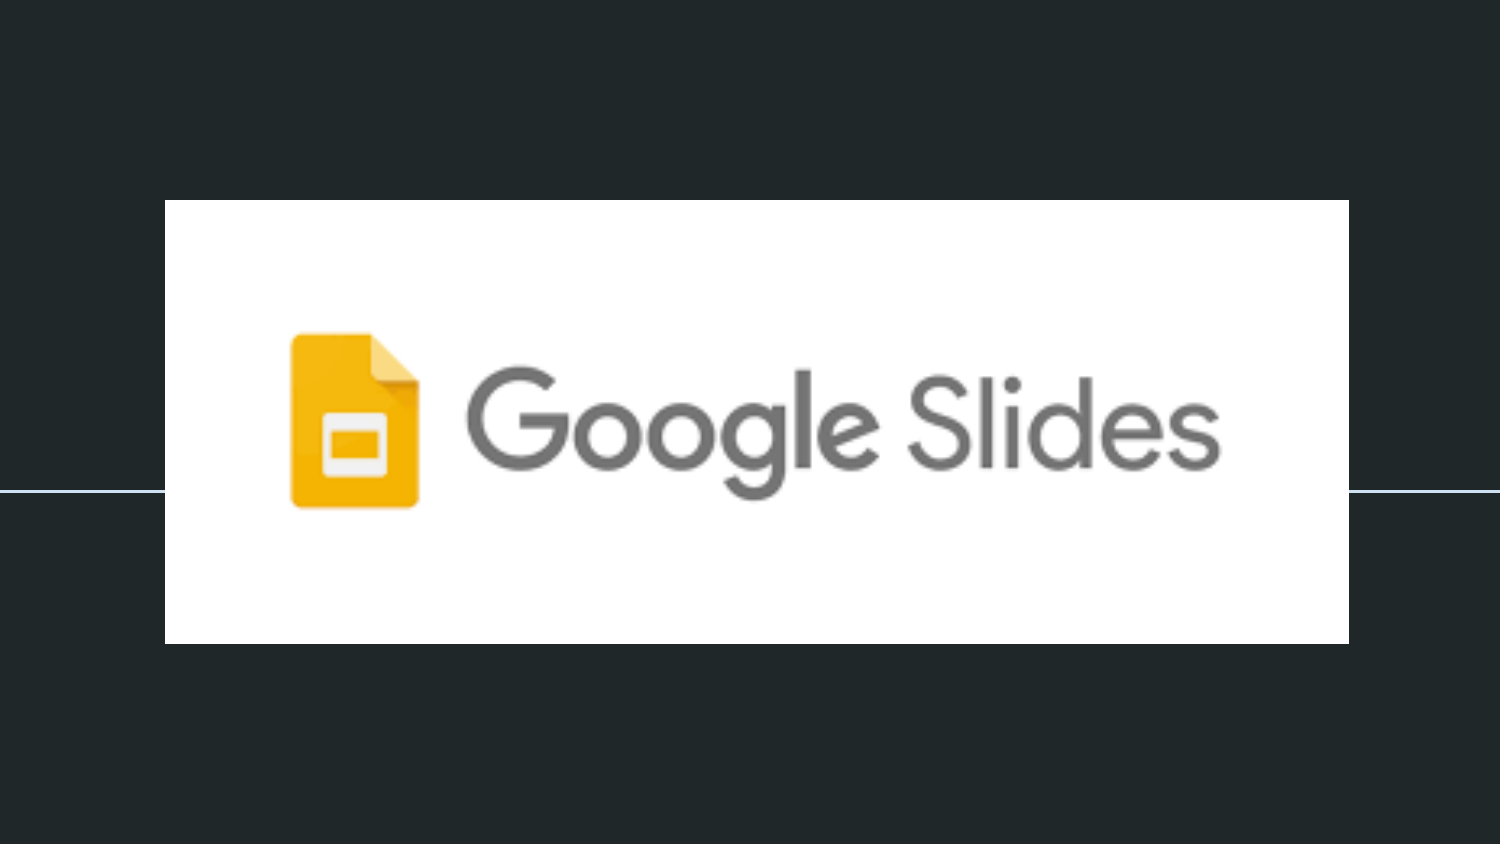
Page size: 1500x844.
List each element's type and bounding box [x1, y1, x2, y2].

picture [165, 200, 1350, 644]
